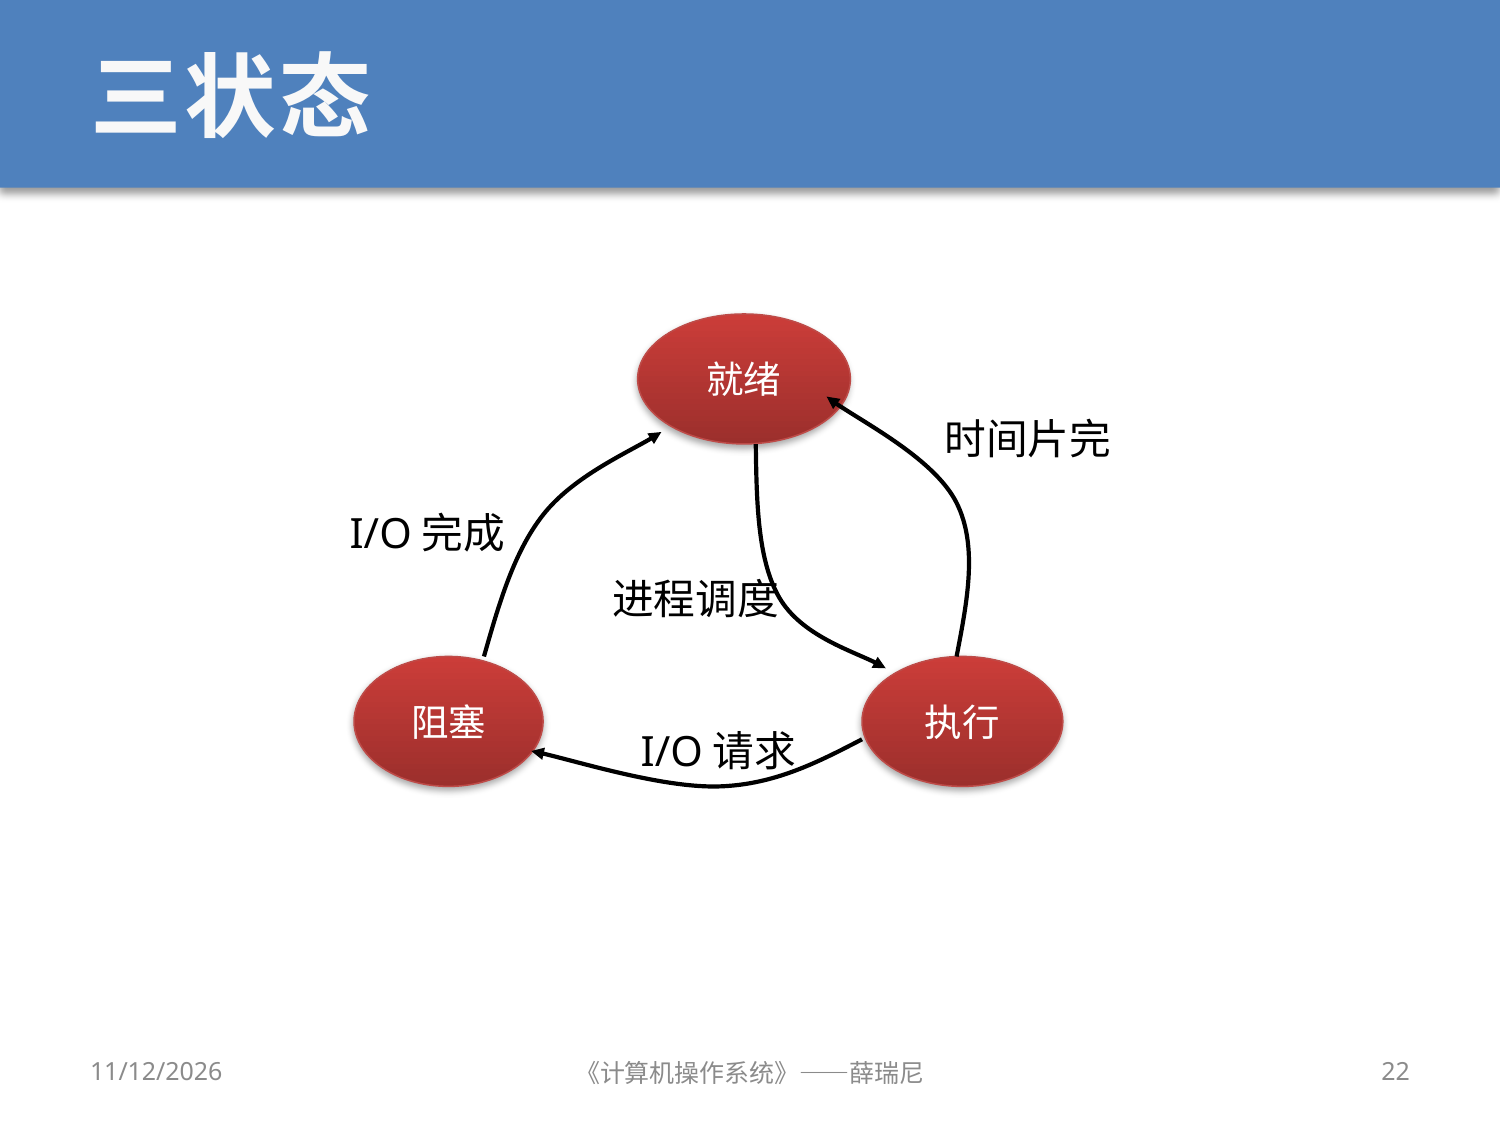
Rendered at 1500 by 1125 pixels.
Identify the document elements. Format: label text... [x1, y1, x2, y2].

title 三状态 [75, 0, 1425, 188]
text_box 阻塞 [353, 655, 544, 788]
text_box 执行 [861, 655, 1064, 788]
text_box 进程调度 [597, 565, 811, 630]
text_box [664, 782, 757, 787]
text_box [755, 444, 886, 669]
text_box [826, 396, 970, 657]
text_box I/O完成 [334, 499, 536, 565]
slide_number 22 [1074, 1042, 1425, 1103]
text_box [839, 739, 863, 752]
text_box I/O请求 [625, 717, 839, 782]
text_box [531, 747, 625, 775]
text_box [483, 432, 662, 657]
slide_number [75, 1042, 425, 1103]
text_box 时间片完 [929, 405, 1158, 470]
footer 《计算机操作系统》——薛瑞尼 [512, 1042, 988, 1103]
text_box 就绪 [636, 313, 852, 445]
